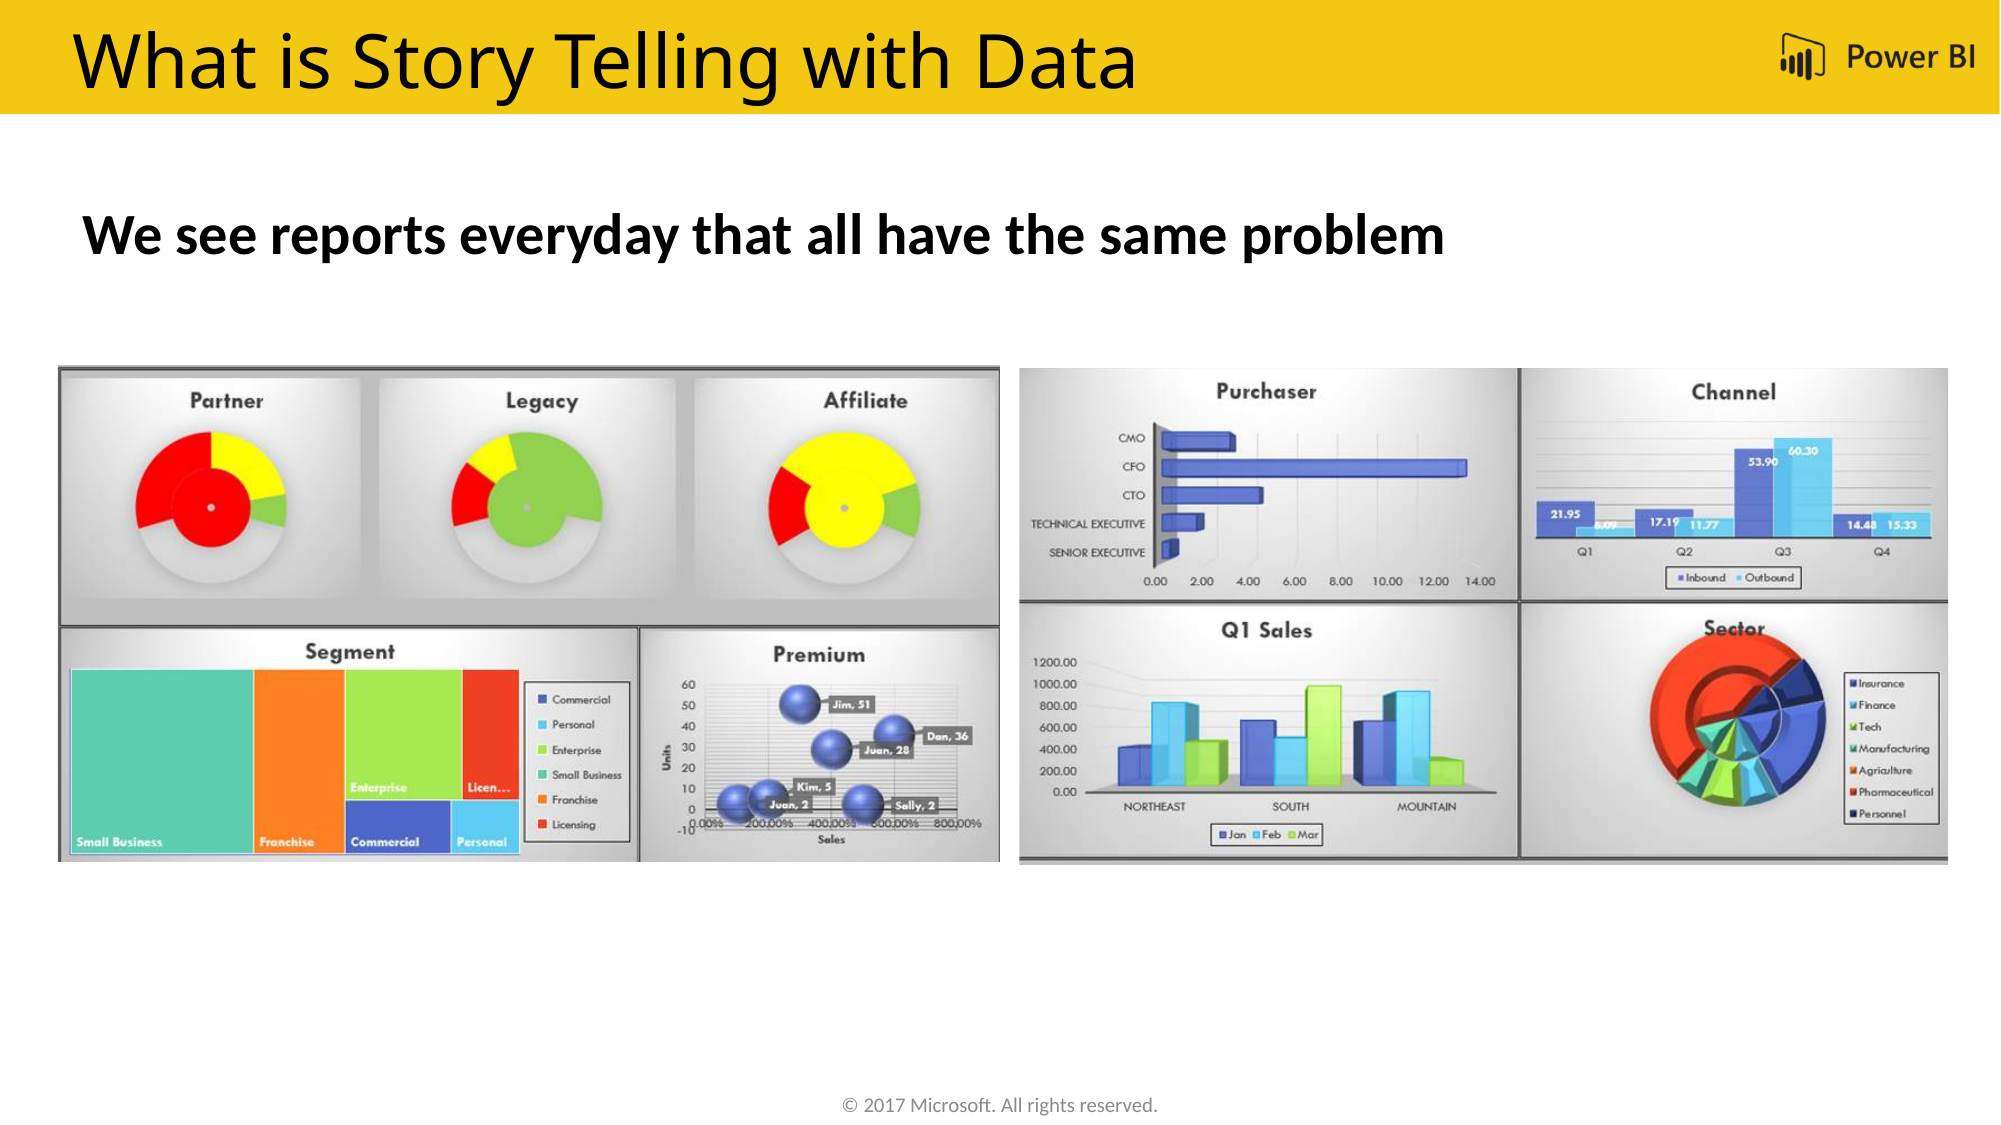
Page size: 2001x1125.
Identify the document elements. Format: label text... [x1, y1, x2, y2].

picture [1769, 23, 1985, 91]
title We see reports everyday that all have the same problem [58, 188, 1985, 275]
text_box [0, 0, 2000, 115]
text_box What is Story Telling with Data [58, 5, 1879, 111]
footer © 2017 Microsoft. All rights reserved. [662, 1084, 1338, 1123]
picture [57, 365, 1000, 862]
picture [1019, 368, 1949, 865]
